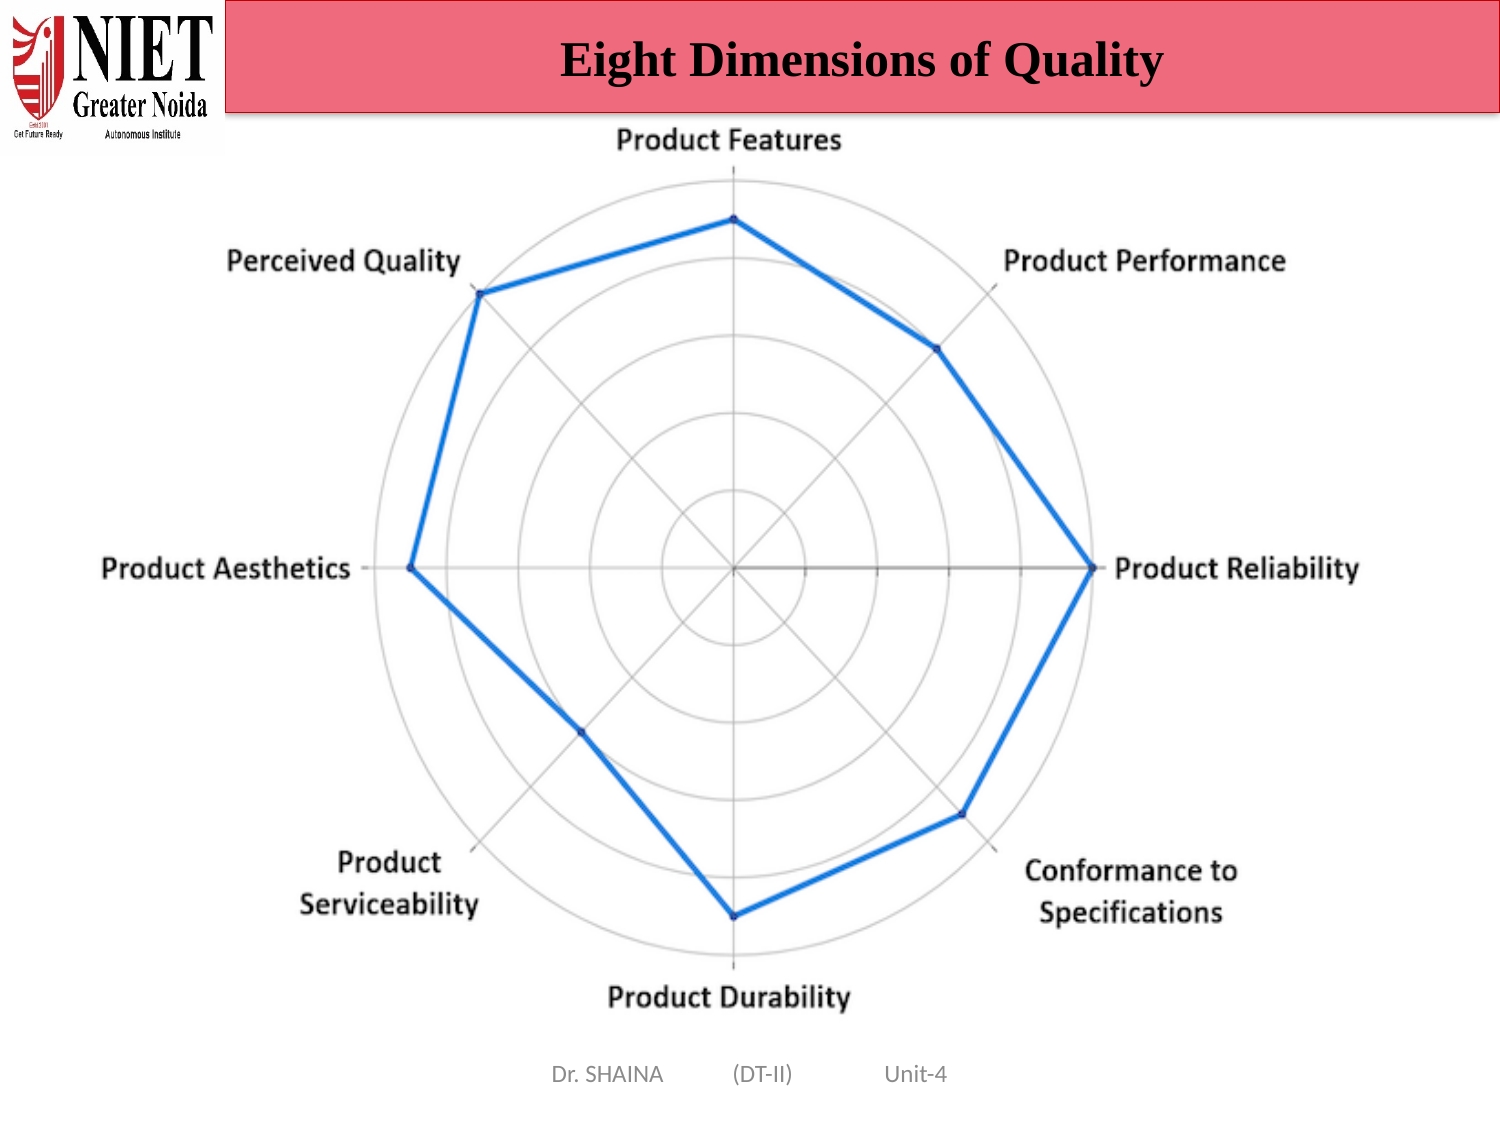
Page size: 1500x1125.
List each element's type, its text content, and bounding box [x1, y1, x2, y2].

footer Dr. SHAINA (DT-II) Unit-4 [512, 1046, 988, 1103]
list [62, 124, 1376, 1038]
text_box Eight Dimensions of Quality [226, 0, 1500, 113]
picture [0, 0, 226, 156]
